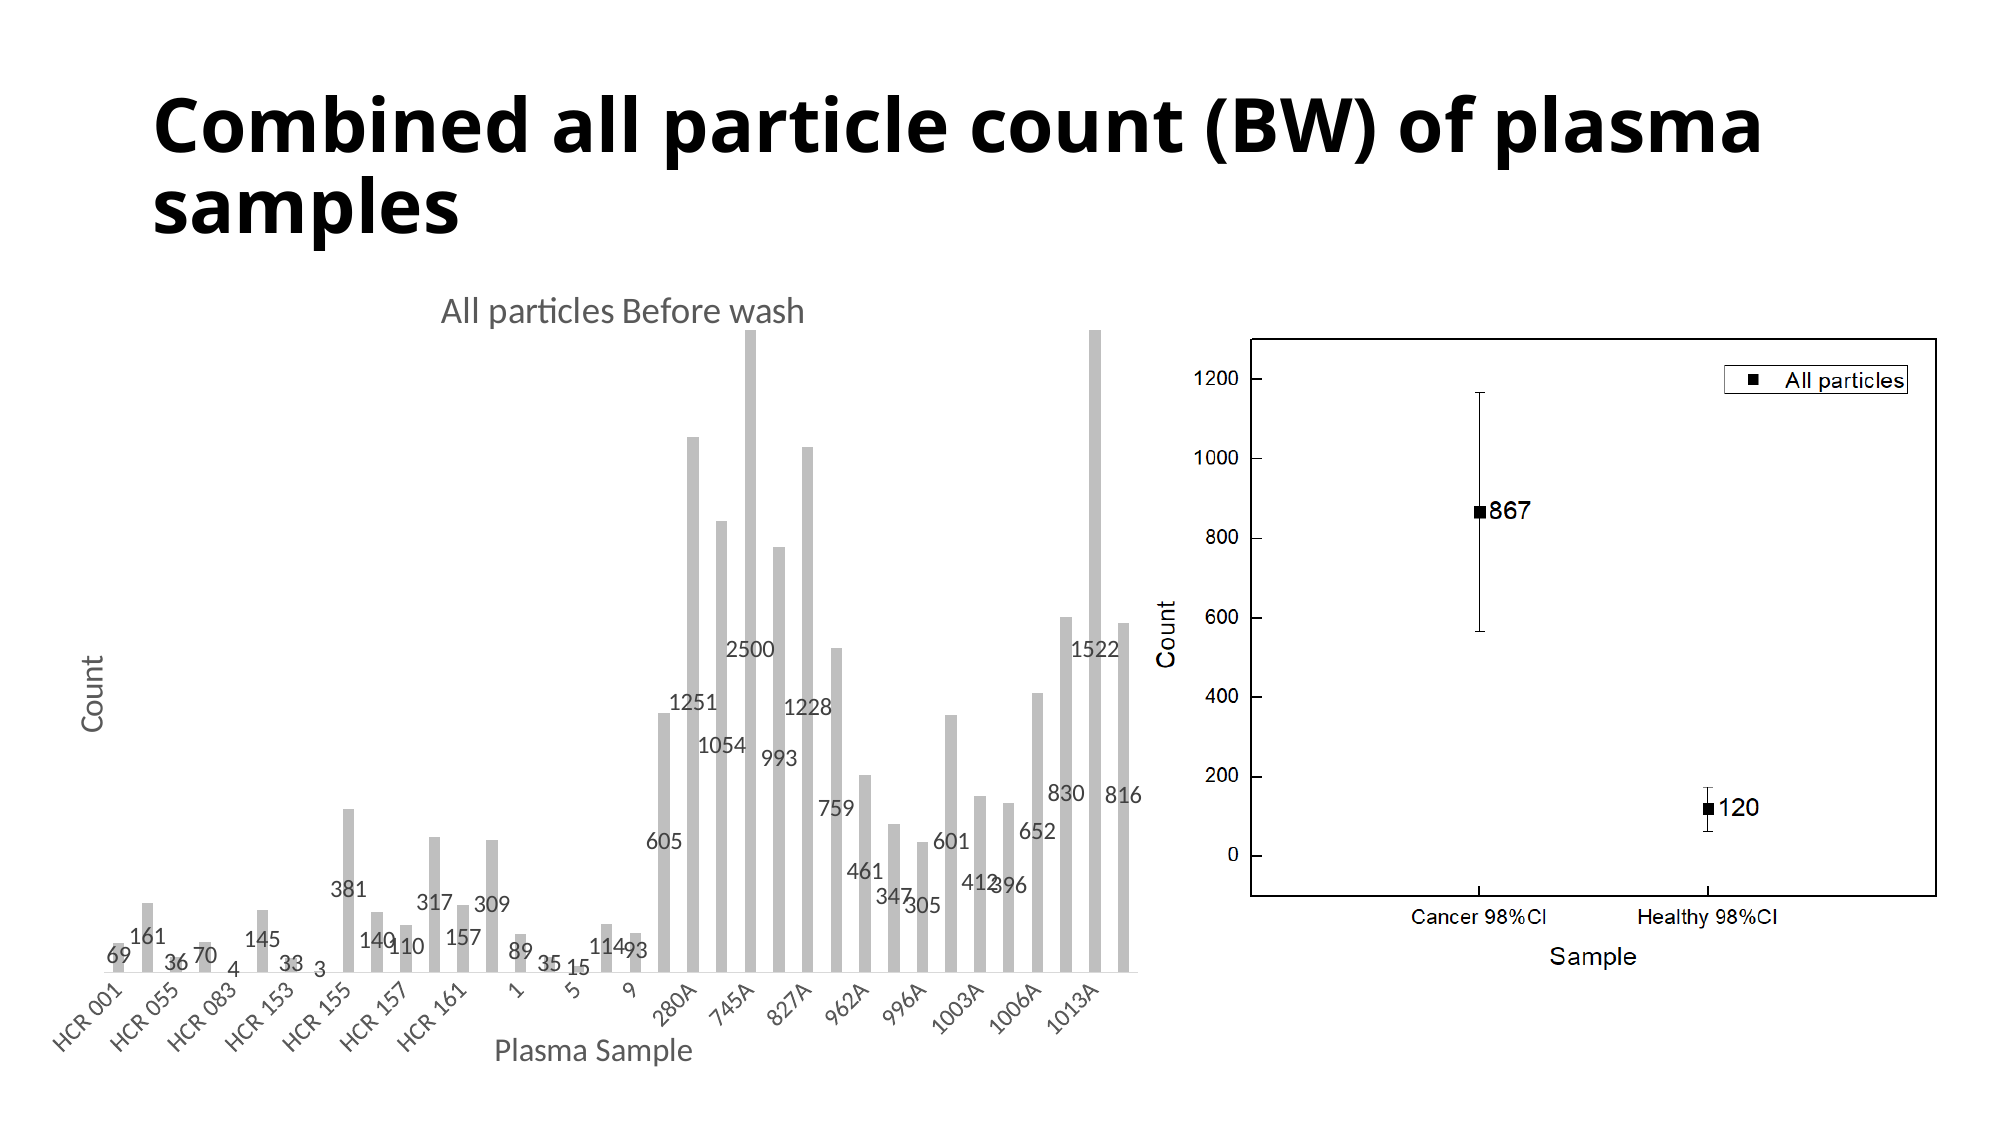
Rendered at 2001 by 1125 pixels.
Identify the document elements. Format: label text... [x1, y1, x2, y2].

chart [49, 262, 1150, 1080]
title Combined all particle count (BW) of plasma samples [137, 59, 1863, 278]
picture [1150, 310, 1965, 980]
